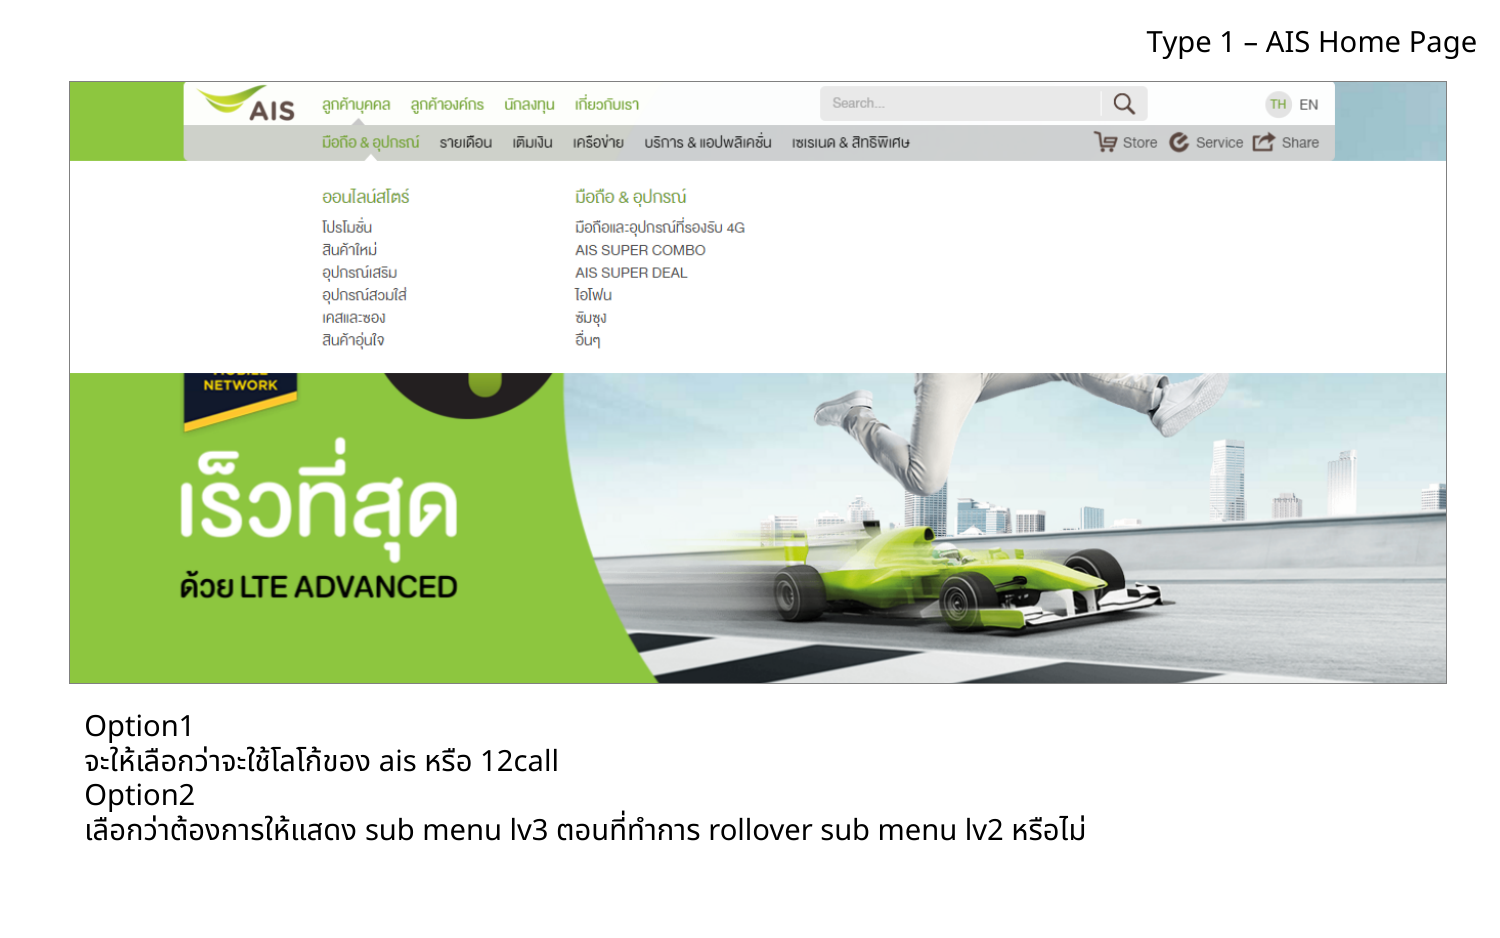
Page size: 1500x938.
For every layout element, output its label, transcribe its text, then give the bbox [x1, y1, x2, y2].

text_box Option1 จะให้เลือกว่าจะใช้โลโก้ของ ais หรือ 12call Option2 เลือกว่าต้องการให้แสดง sub menu lv3 ตอนที่ทำการ rollover sub menu lv2 หรือไม่ [69, 699, 1447, 889]
text_box Type 1 – AIS Home Page [1131, 15, 1493, 66]
picture [69, 81, 1447, 684]
